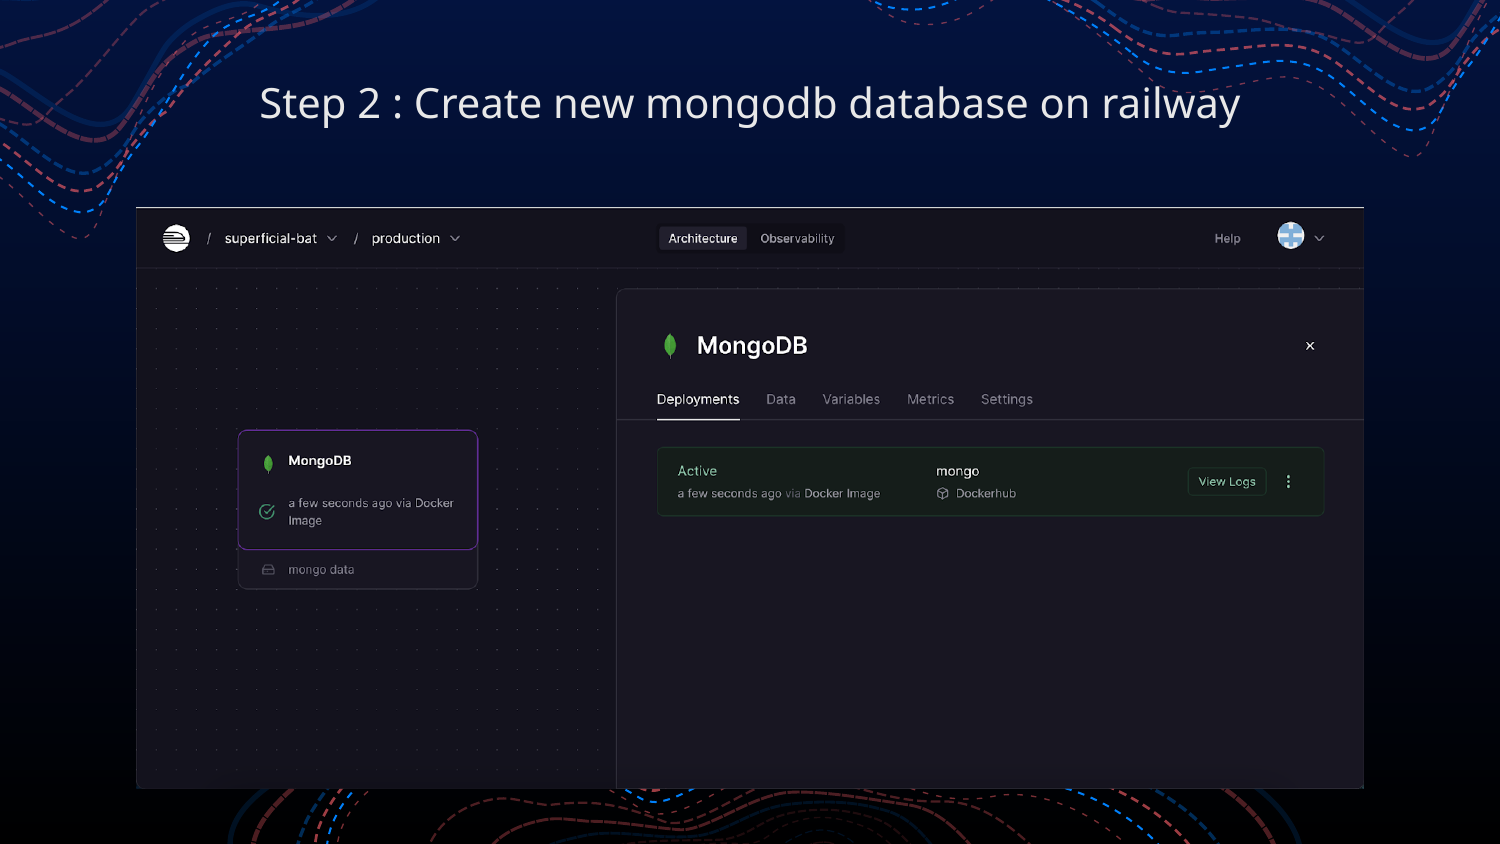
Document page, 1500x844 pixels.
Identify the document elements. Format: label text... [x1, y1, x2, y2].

picture [136, 207, 1364, 790]
title Step 2 : Create new mongodb database on railway [118, 61, 1382, 164]
